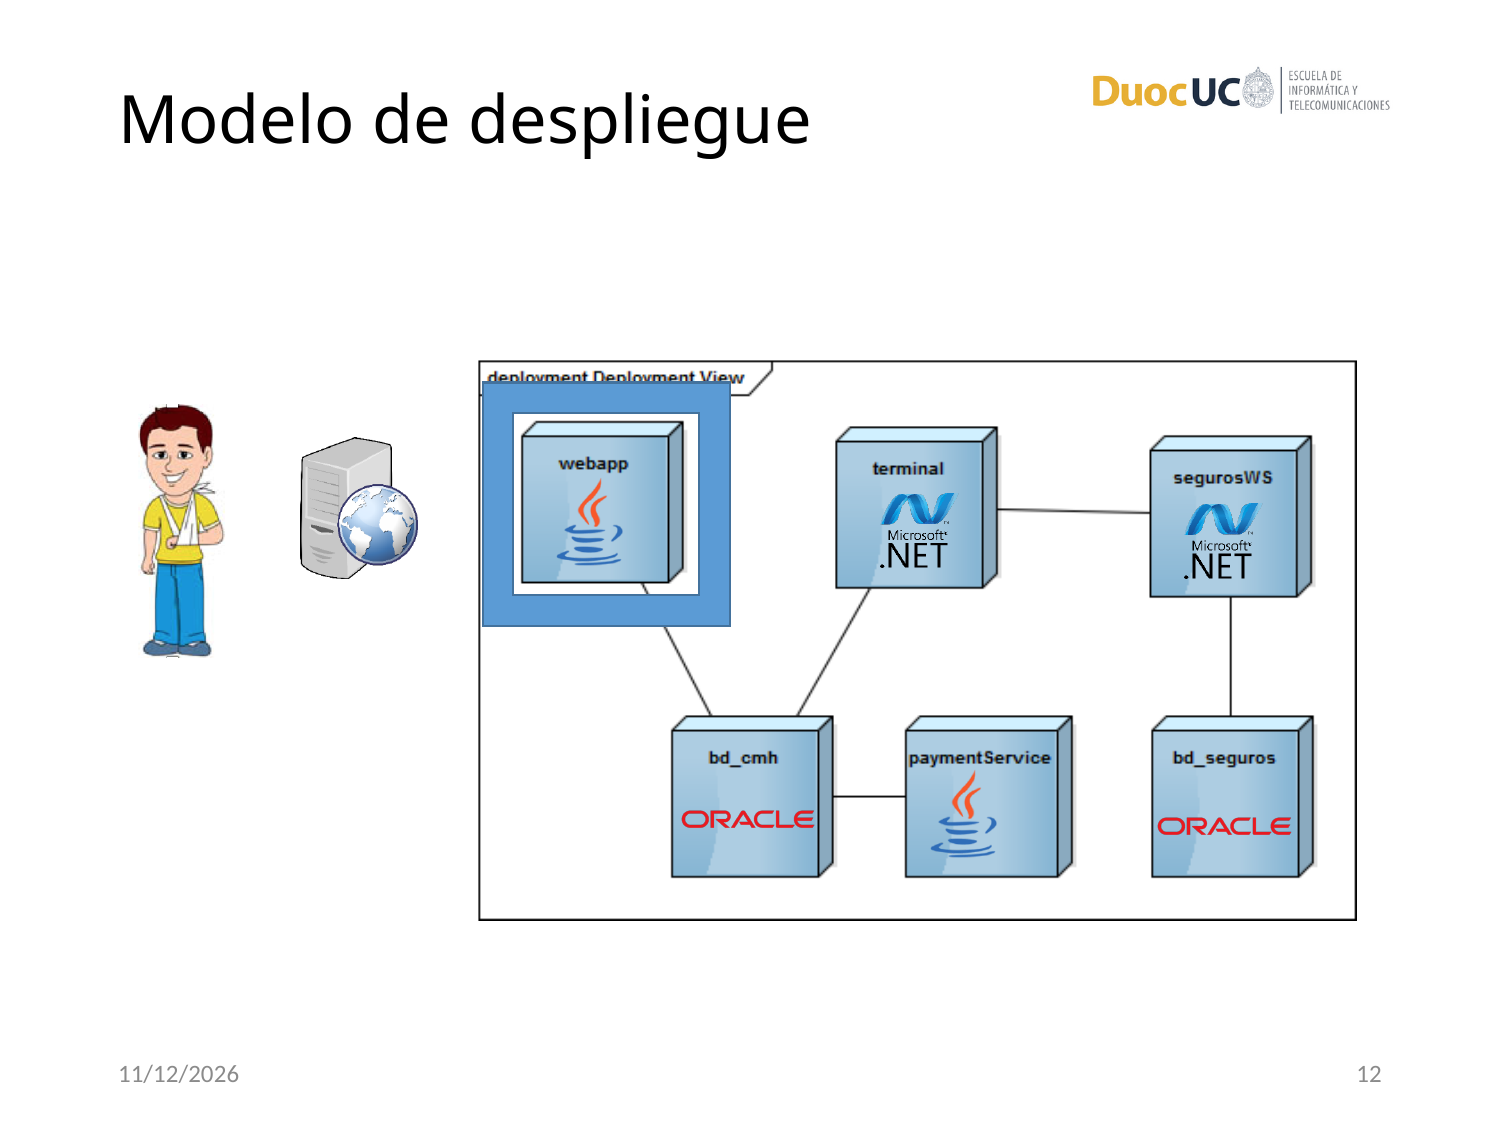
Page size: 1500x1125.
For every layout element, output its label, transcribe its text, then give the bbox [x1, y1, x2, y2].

picture [300, 437, 418, 579]
picture [926, 765, 1006, 864]
slide_number 12 [1059, 1042, 1397, 1103]
picture [1184, 504, 1263, 579]
picture [551, 473, 632, 572]
picture [99, 404, 241, 658]
picture [1155, 814, 1292, 837]
title Modelo de despliegue [103, 59, 959, 185]
picture [678, 807, 815, 830]
picture [1085, 59, 1397, 118]
picture [880, 493, 959, 569]
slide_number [103, 1042, 441, 1103]
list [477, 359, 1357, 921]
